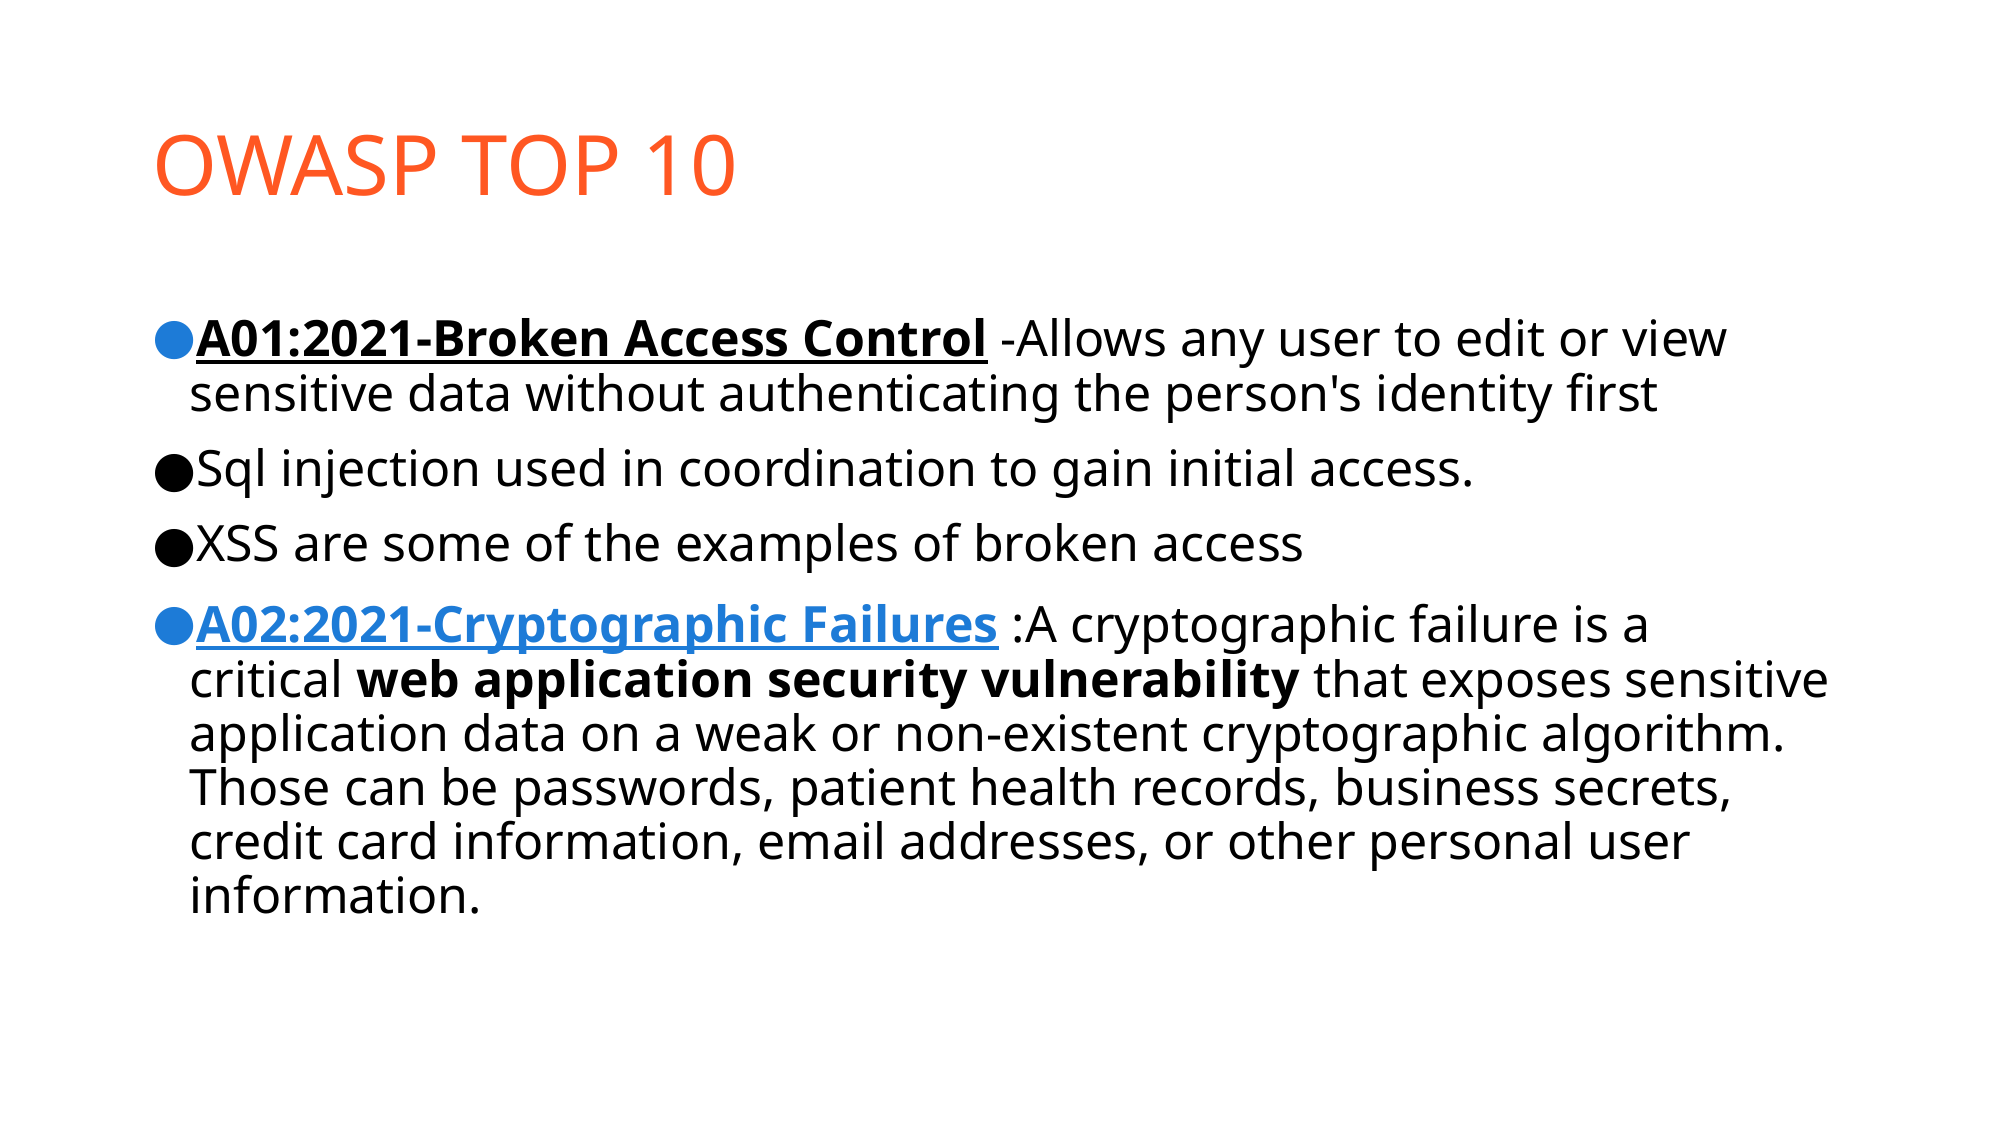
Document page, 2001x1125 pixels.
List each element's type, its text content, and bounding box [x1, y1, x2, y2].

list A01:2021-Broken Access Control -Allows any user to edit or view sensitive data without authenticating the person's identity first Sql injection used in coordination to gain initial access. XSS are some of the examples of broken access A02:2021-Cryptographic Failures :A cryptographic failure is a critical web application security vulnerability that exposes sensitive application data on a weak or non-existent cryptographic algorithm. Those can be passwords, patient health records, business secrets, credit card information, email addresses, or other personal user information. [137, 299, 1863, 1014]
title OWASP TOP 10 [137, 59, 1863, 278]
